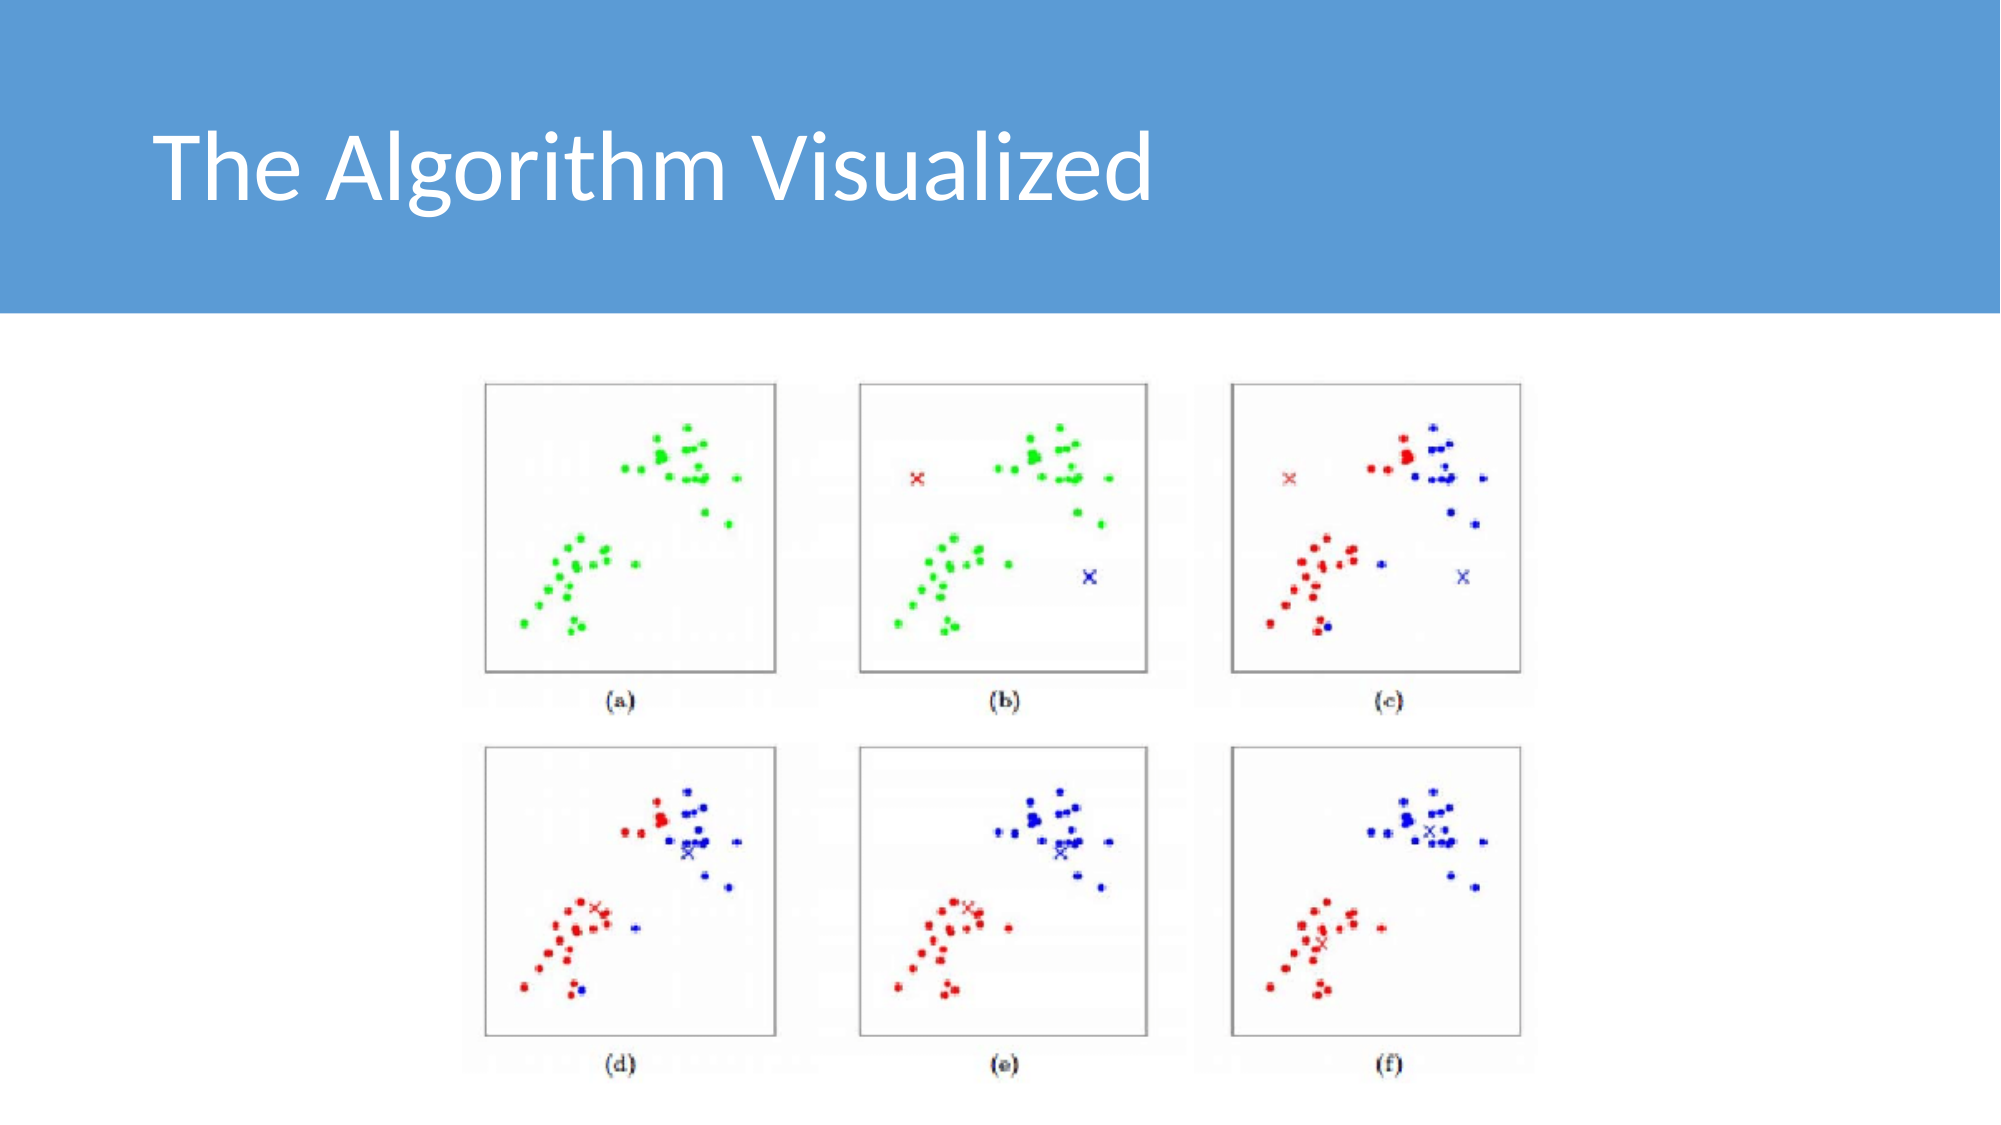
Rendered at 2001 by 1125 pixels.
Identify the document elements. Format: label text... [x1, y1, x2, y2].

title The Algorithm Visualized [137, 59, 1863, 278]
text_box [0, 0, 2000, 316]
picture [462, 368, 1538, 1095]
